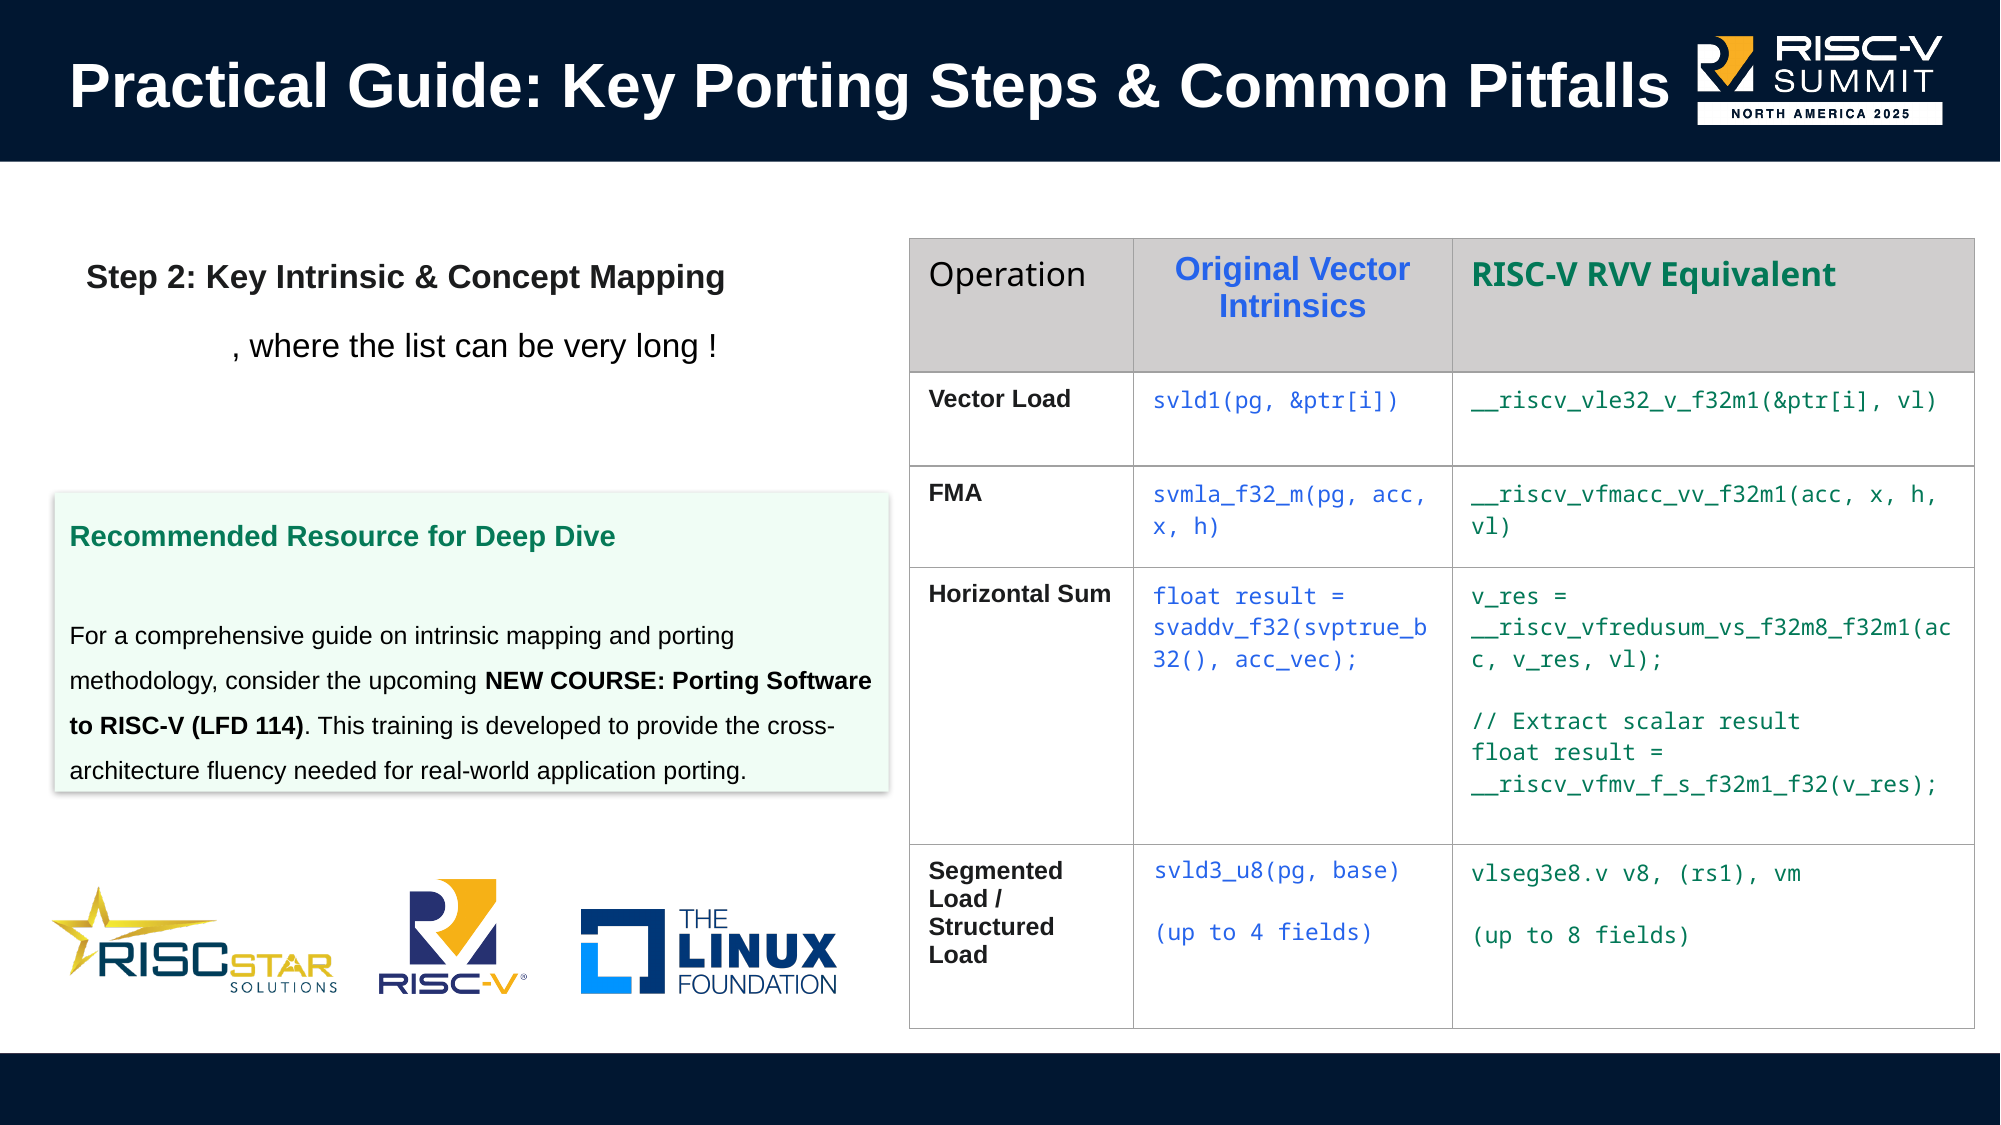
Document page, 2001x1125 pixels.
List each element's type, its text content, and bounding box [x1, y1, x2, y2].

table_cell svmla_f32_m(pg, acc, x, h) [1134, 467, 1452, 567]
table_cell float result = svaddv_f32(svptrue_b32(), acc_vec); [1134, 568, 1452, 844]
table_header Operation [910, 239, 1133, 371]
text_box , where the list can be very long ! [216, 296, 837, 372]
table_cell __riscv_vfmacc_vv_f32m1(acc, x, h, vl) [1453, 467, 1974, 567]
picture [1697, 36, 1943, 125]
table_cell vlseg3e8.v v8, (rs1), vm (up to 8 fields) [1453, 845, 1974, 1028]
table_header Original Vector Intrinsics [1134, 239, 1452, 371]
table_cell v_res = __riscv_vfredusum_vs_f32m8_f32m1(acc, v_res, vl); // Extract scalar result float result = __riscv_vfmv_f_s_f32m1_f32(v_res); [1453, 568, 1974, 844]
text_box Step 2: Key Intrinsic & Concept Mapping [70, 200, 937, 331]
table_cell Vector Load [910, 373, 1133, 465]
picture [581, 909, 837, 994]
table_header RISC-V RVV Equivalent [1453, 239, 1974, 371]
table_cell Segmented Load / Structured Load [910, 845, 1133, 1028]
table_cell svld3_u8(pg, base) (up to 4 fields) [1134, 845, 1452, 1028]
title Practical Guide: Key Porting Steps & Common Pitfalls [54, 46, 1833, 113]
table_cell FMA [910, 467, 1133, 567]
picture [0, 851, 527, 1053]
text_box Recommended Resource for Deep Dive For a comprehensive guide on intrinsic mapping and porting methodology, consider the upcoming NEW COURSE: Porting Software to RISC-V (LFD 114). This training is developed to provide the cross-architecture fluency needed for real-world application porting. [54, 492, 889, 792]
table_cell Horizontal Sum [910, 568, 1133, 844]
table_cell svld1(pg, &ptr[i]) [1134, 373, 1452, 465]
table_cell __riscv_vle32_v_f32m1(&ptr[i], vl) [1453, 373, 1974, 465]
